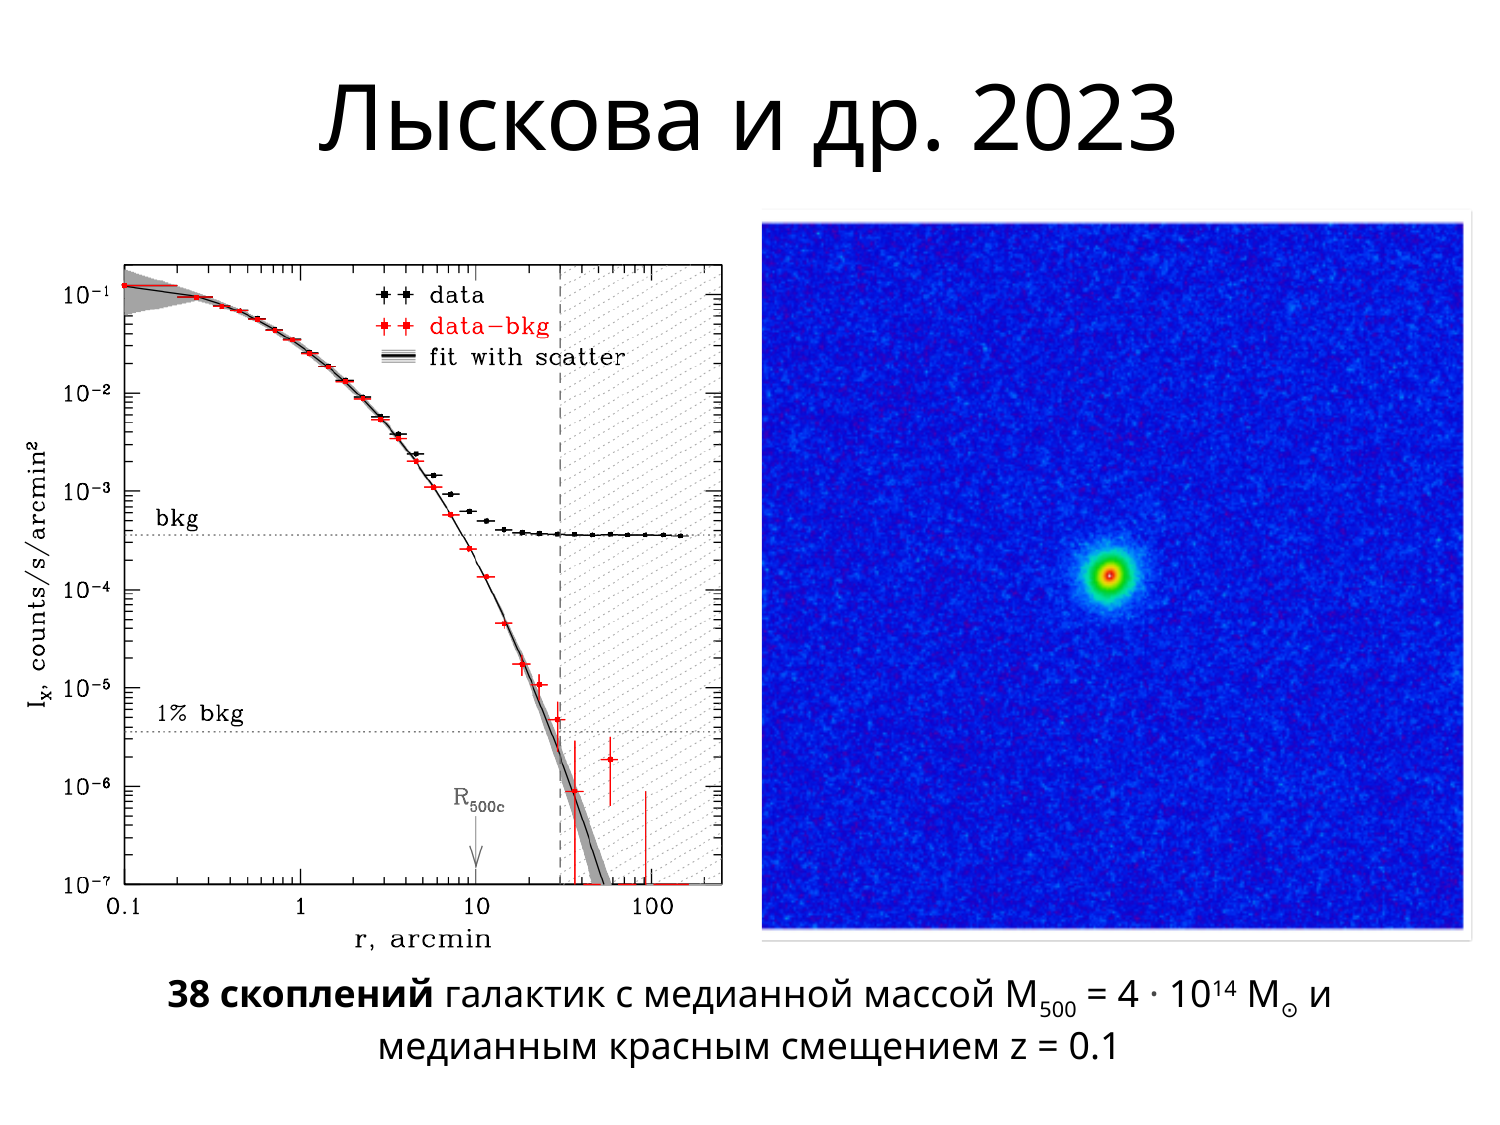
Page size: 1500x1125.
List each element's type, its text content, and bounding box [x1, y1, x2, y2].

picture [21, 199, 1500, 963]
title Лыскова и др. 2023 [0, 19, 1500, 208]
text_box 38 скоплений галактик с медианной массой M500 = 4 · 1014 M⊙ и медианным красным смещением z = 0.1 [119, 974, 1381, 1063]
